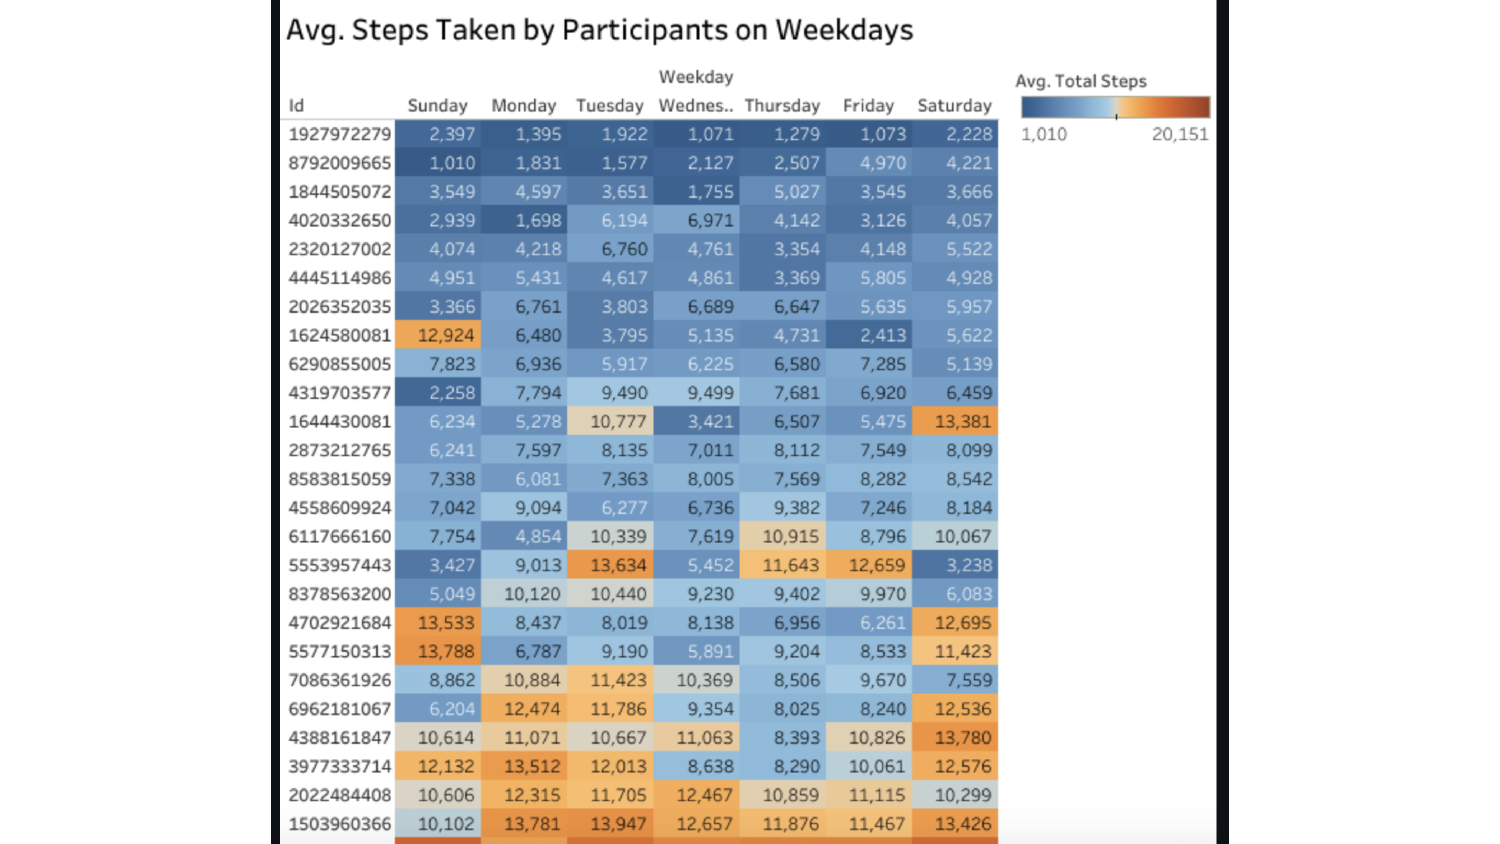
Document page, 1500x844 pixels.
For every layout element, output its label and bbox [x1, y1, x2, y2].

picture [271, 0, 1229, 844]
